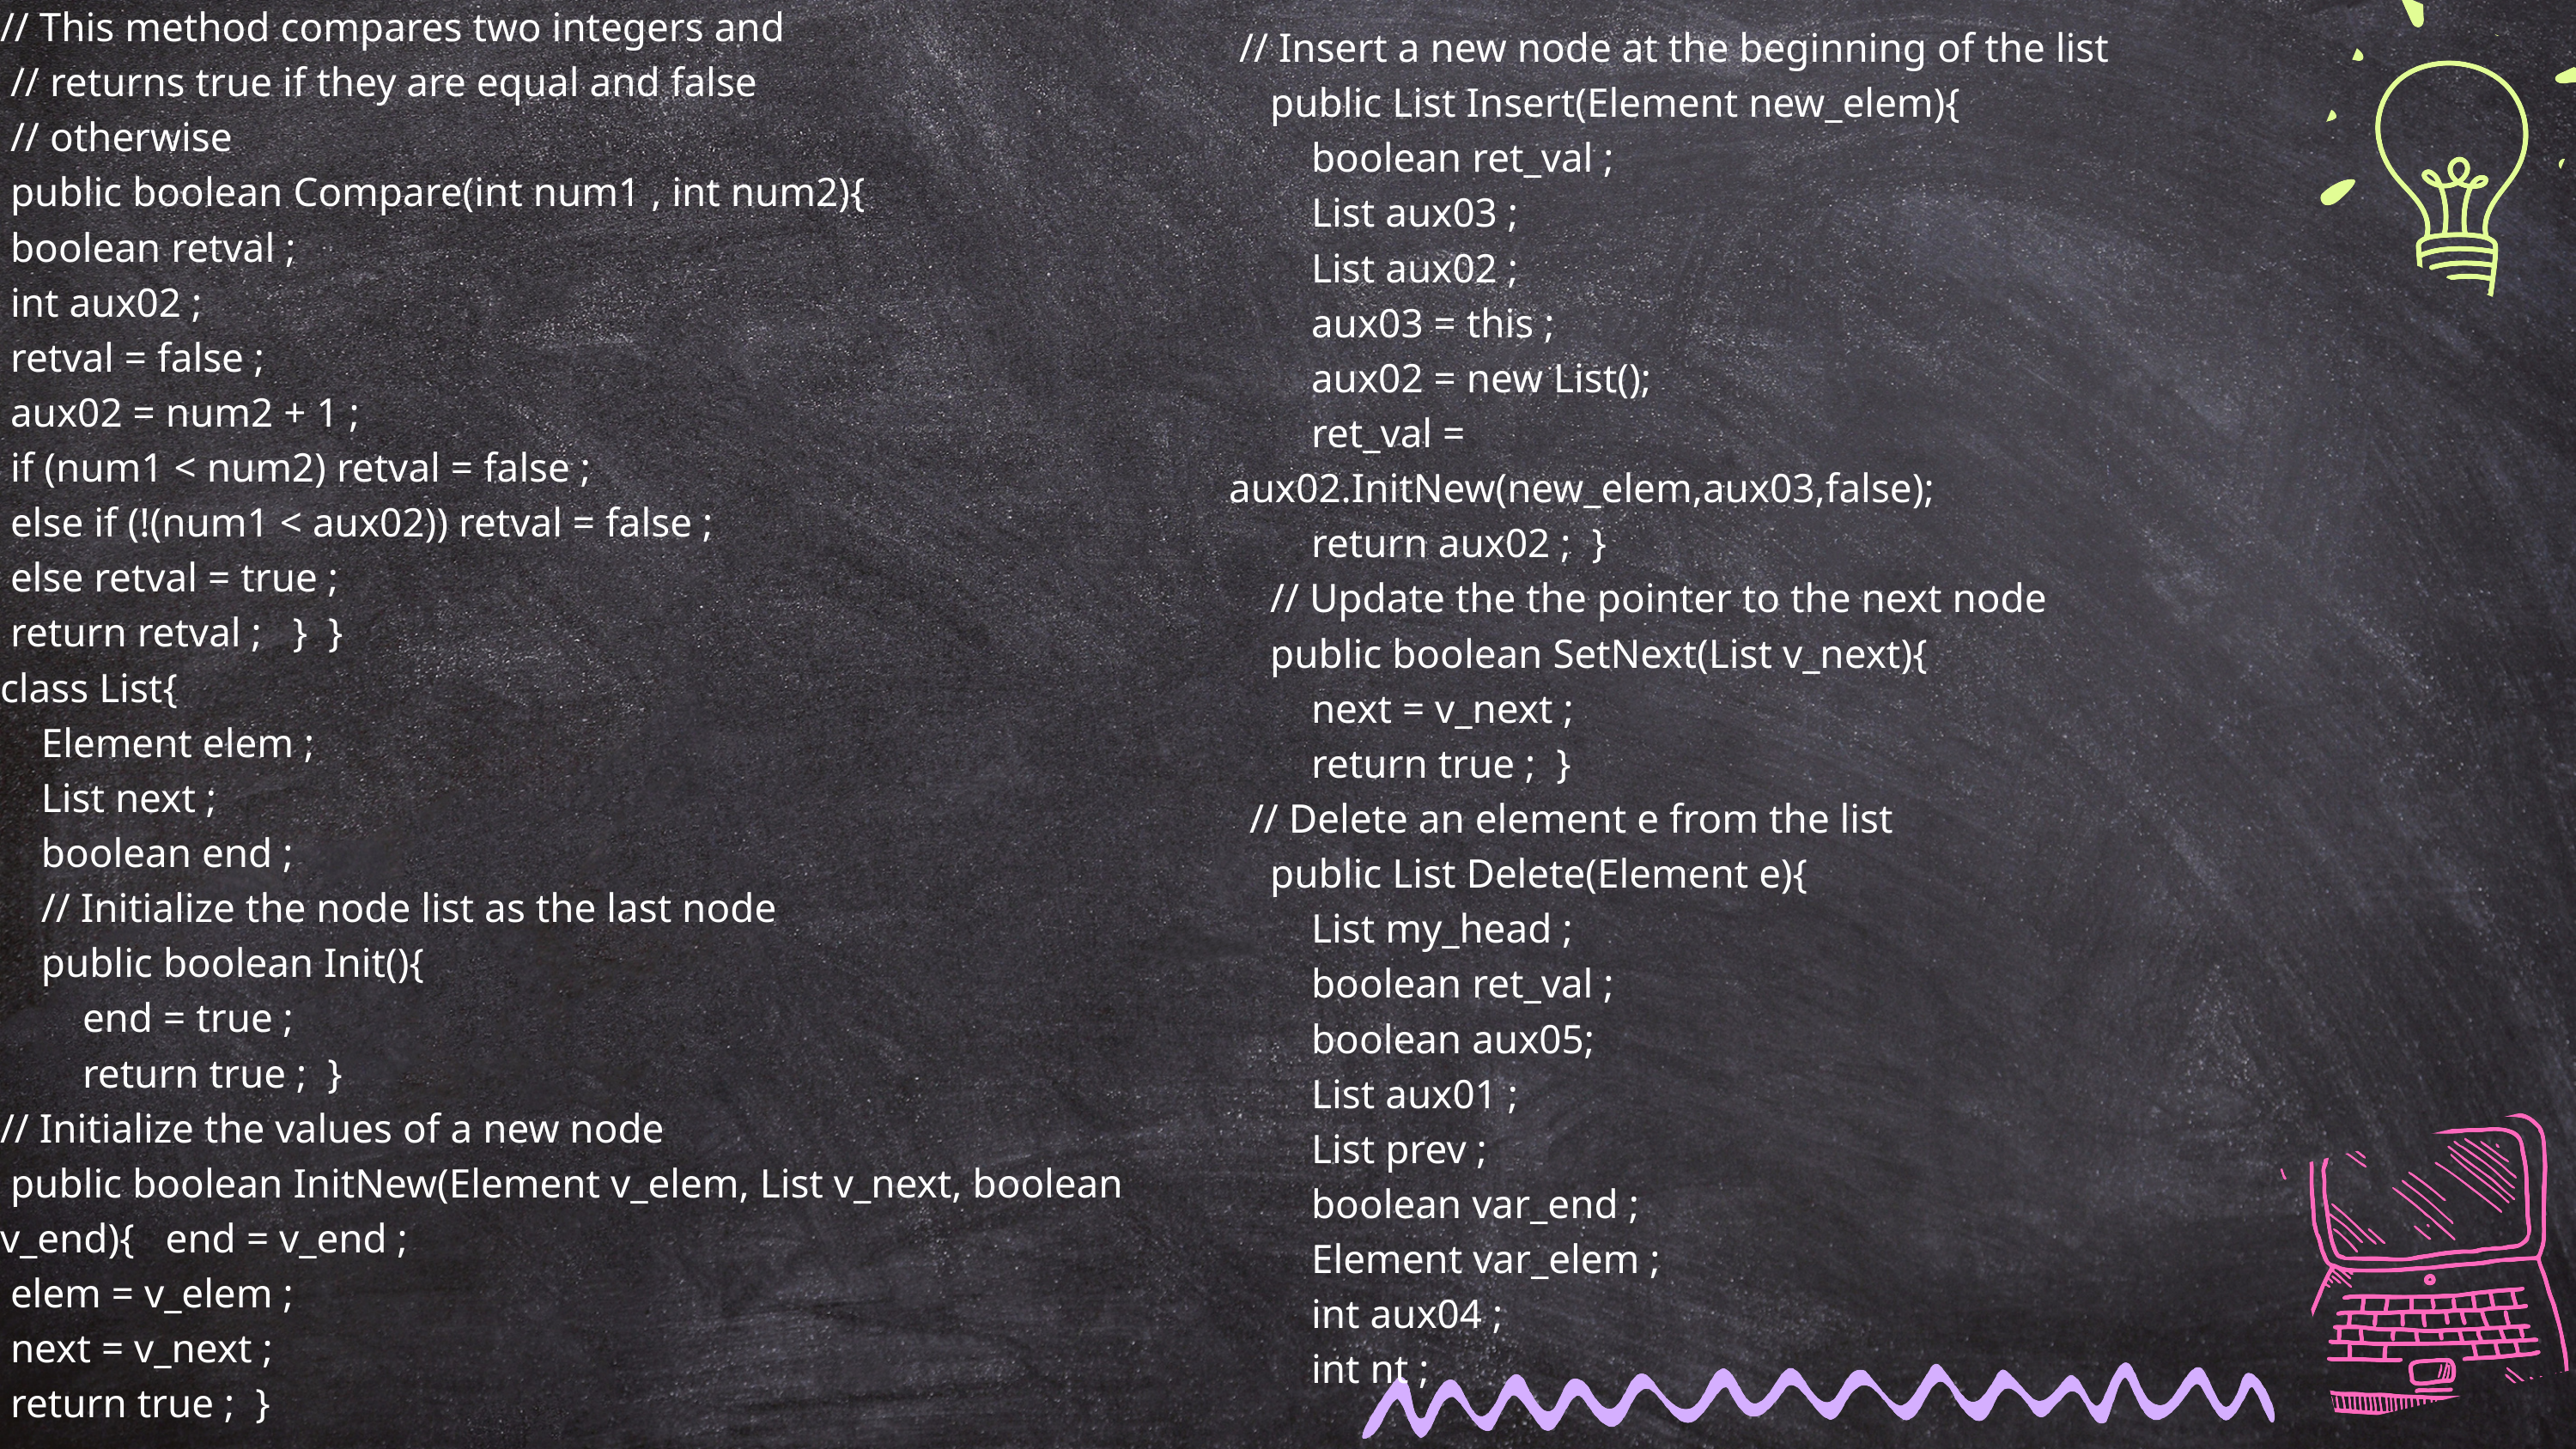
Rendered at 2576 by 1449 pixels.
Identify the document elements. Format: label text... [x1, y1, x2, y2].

text_box [1344, 1311, 2279, 1449]
text_box // This method compares two integers and // returns true if they are equal and false // otherwise public boolean Compare(int num1 , int num2){ boolean retval ; int aux02 ; retval = false ; aux02 = num2 + 1 ; if (num1 < num2) retval = false ; else if (!(num1 < aux02)) retval = false ; else retval = true ; return retval ; } } class List{ Element elem ; List next ; boolean end ; // Initialize the node list as the last node public boolean Init(){ end = true ; return true ; } // Initialize the values of a new node public boolean InitNew(Element v_elem, List v_next, boolean v_end){ end = v_end ; elem = v_elem ; next = v_next ; return true ; } [0, 0, 1206, 1426]
text_box [2278, 1108, 2576, 1425]
text_box [0, 0, 2576, 1449]
text_box // Insert a new node at the beginning of the list public List Insert(Element new_elem){ boolean ret_val ; List aux03 ; List aux02 ; aux03 = this ; aux02 = new List(); ret_val = aux02.InitNew(new_elem,aux03,false); return aux02 ; } // Update the the pointer to the next node public boolean SetNext(List v_next){ next = v_next ; return true ; } // Delete an element e from the list public List Delete(Element e){ List my_head ; boolean ret_val ; boolean aux05; List aux01 ; List prev ; boolean var_end ; Element var_elem ; int aux04 ; int nt ; [1229, 15, 2111, 1447]
text_box [2288, 0, 2576, 303]
